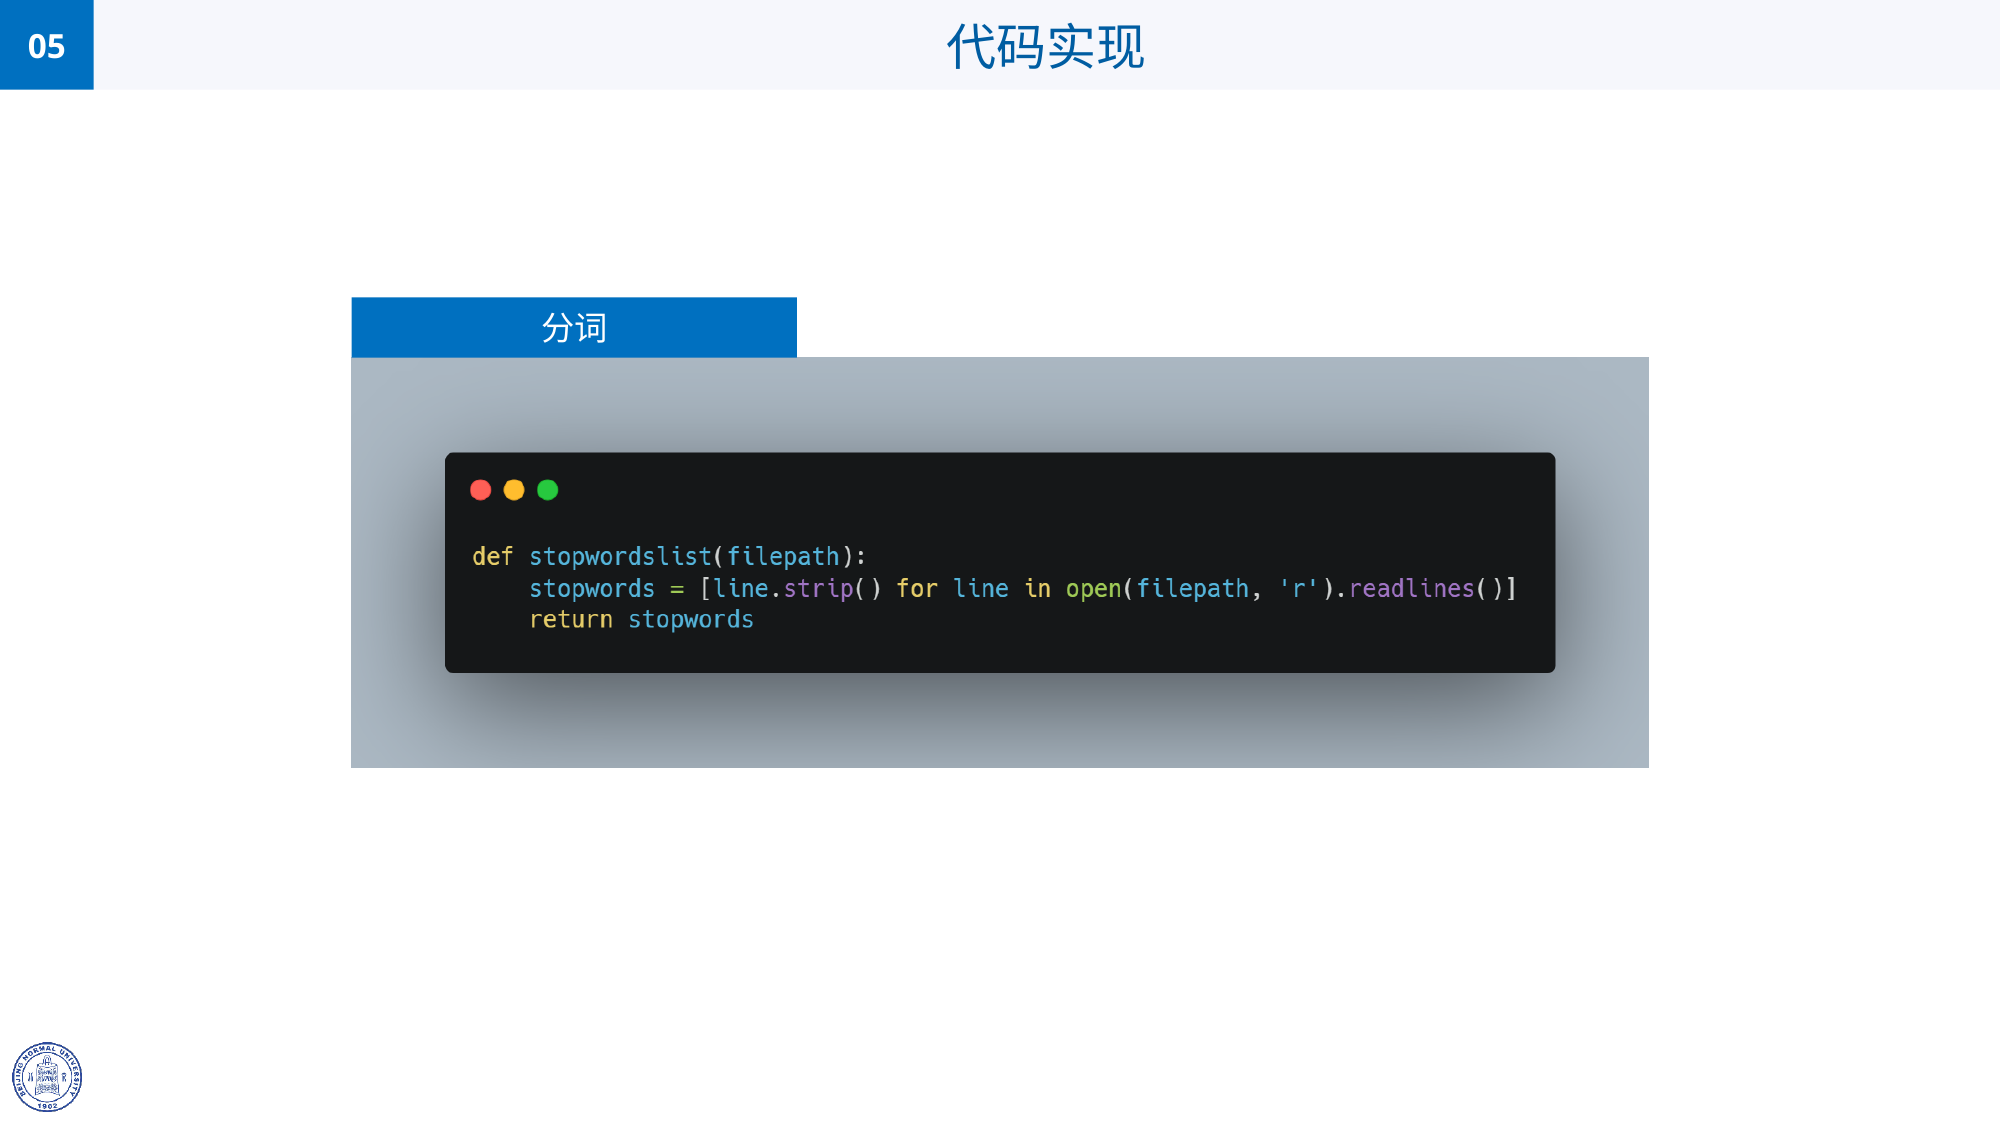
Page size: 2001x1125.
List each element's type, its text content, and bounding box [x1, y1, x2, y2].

picture [12, 1042, 82, 1112]
text_box 05 [0, 0, 95, 91]
text_box 代码实现 [95, 0, 2000, 91]
text_box 分词 [351, 297, 797, 357]
picture [351, 357, 1649, 768]
